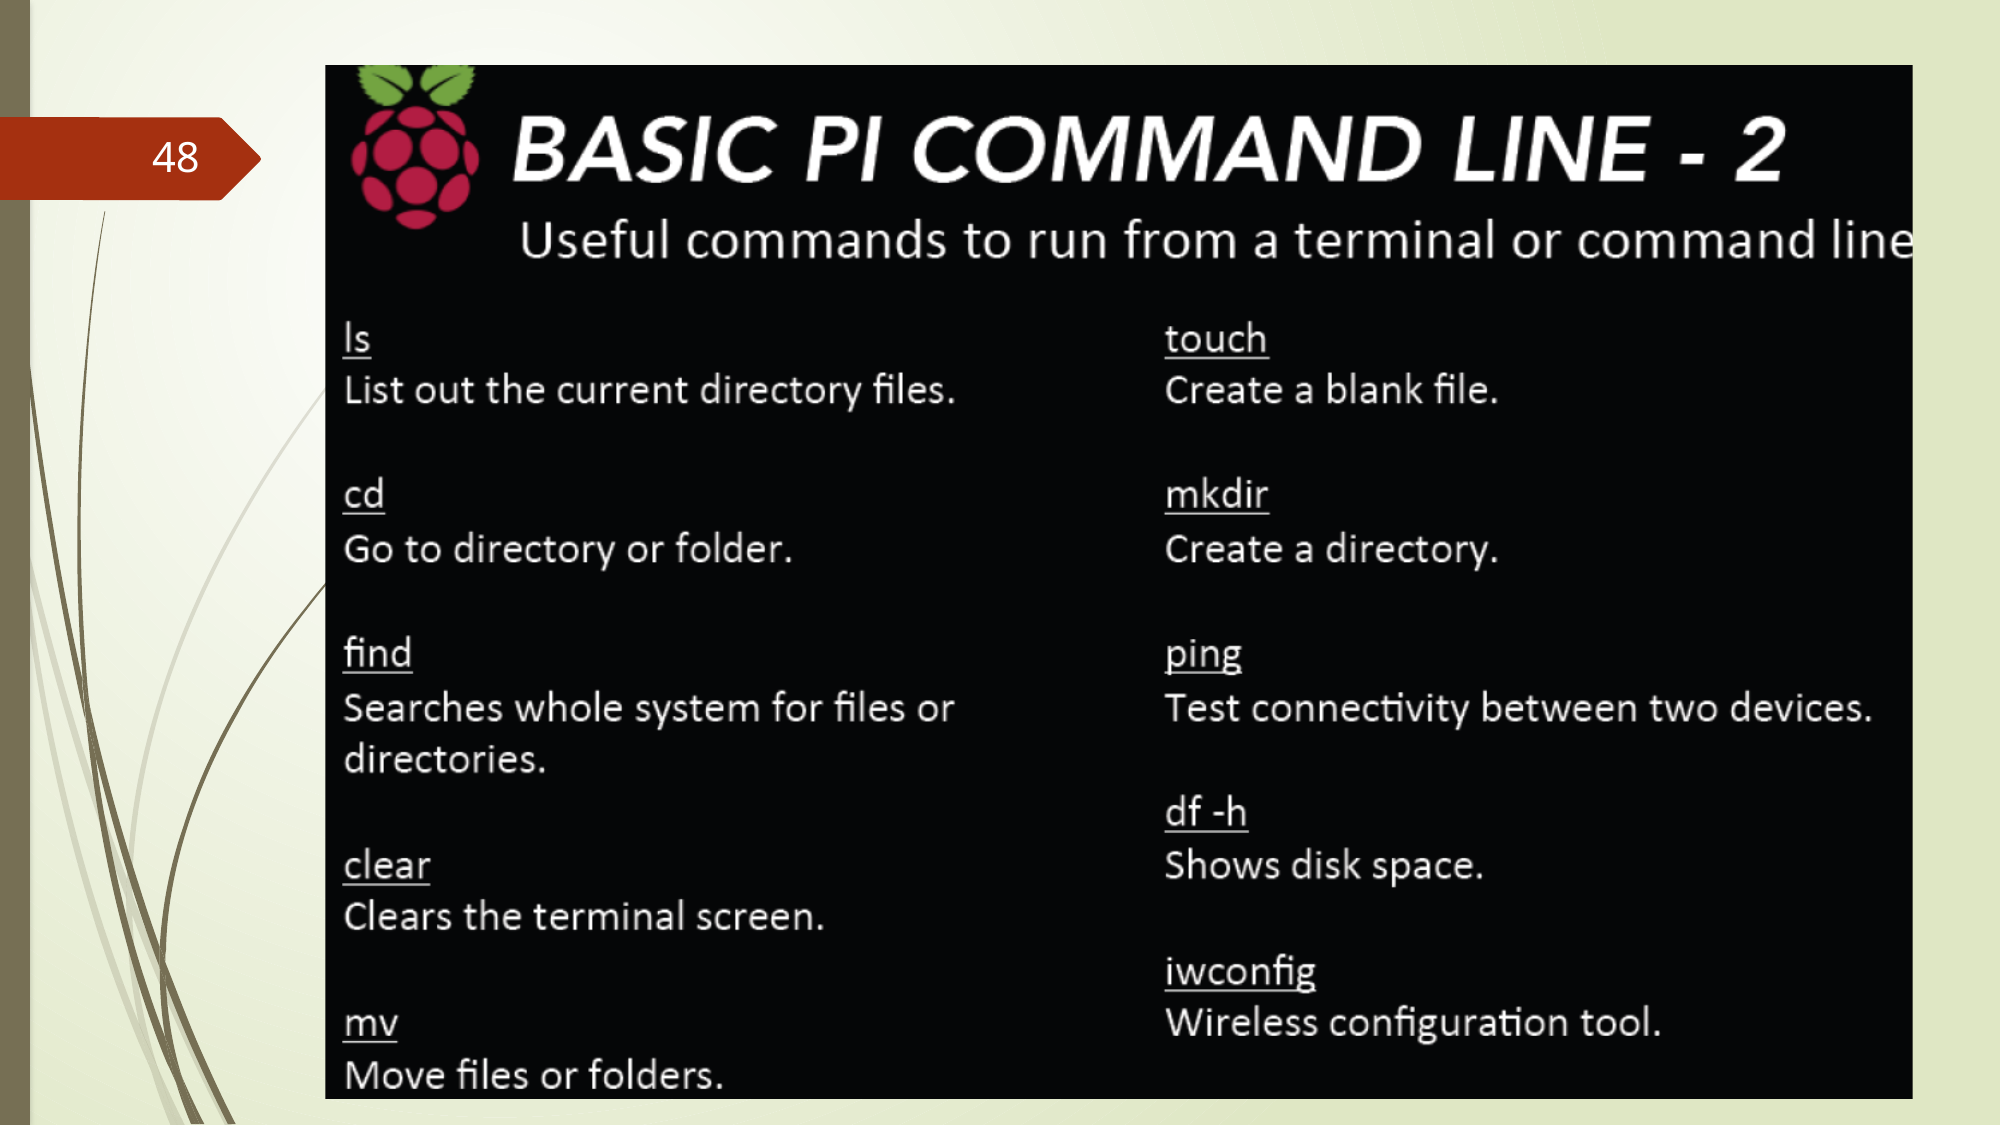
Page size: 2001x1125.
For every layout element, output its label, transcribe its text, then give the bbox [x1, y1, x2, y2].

slide_number 48 [87, 129, 216, 190]
picture [324, 65, 1913, 1100]
